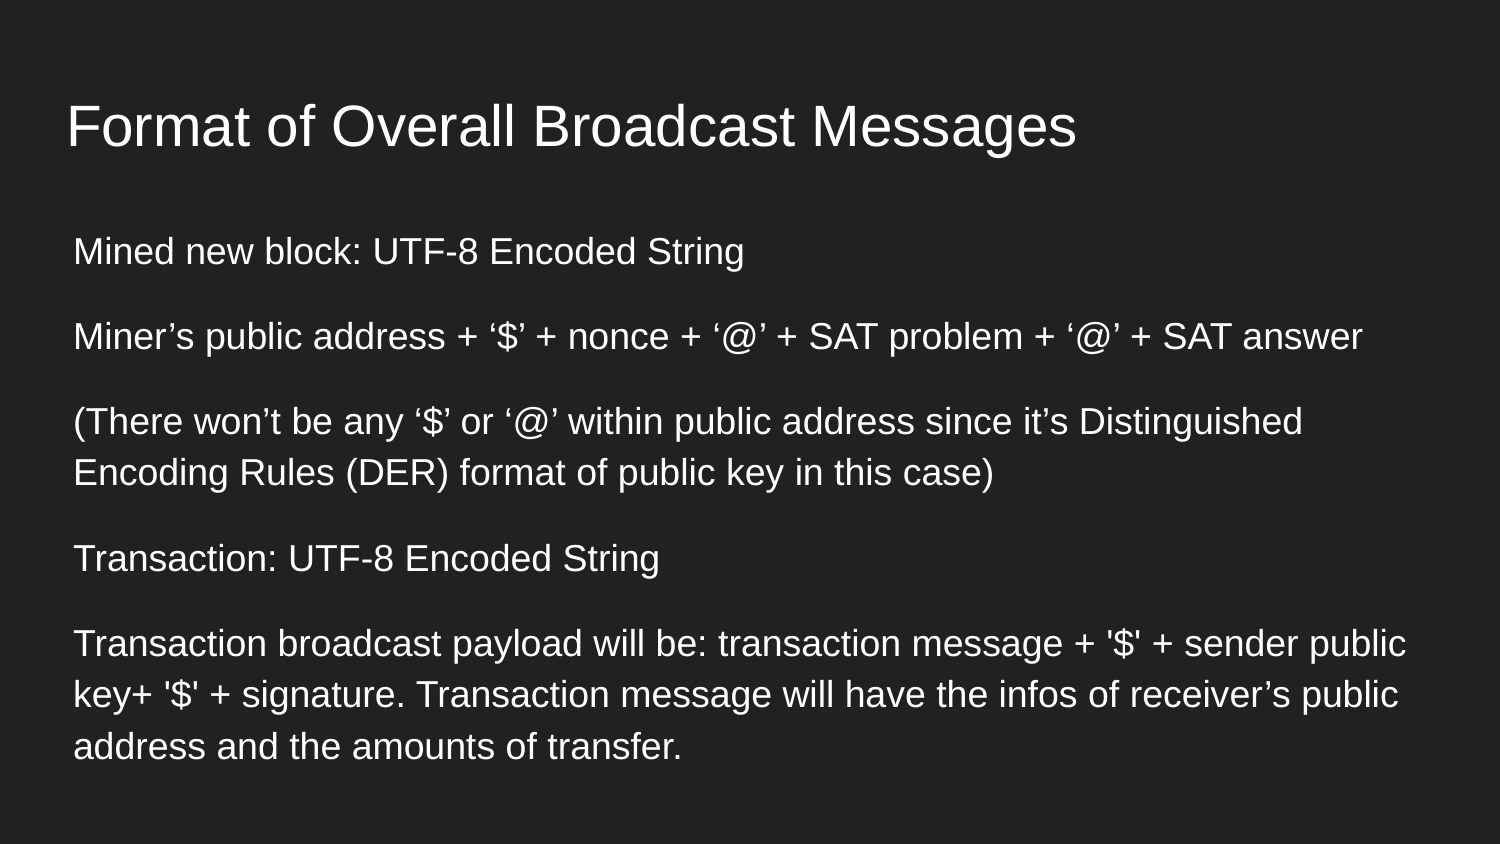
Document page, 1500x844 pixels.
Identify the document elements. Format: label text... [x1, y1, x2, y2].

title Format of Overall Broadcast Messages [51, 72, 1449, 167]
list Mined new block: UTF-8 Encoded String Miner’s public address + ‘$’ + nonce + ‘@’ + SAT problem + ‘@’ + SAT answer (There won’t be any ‘$’ or ‘@’ within public address since it’s Distinguished Encoding Rules (DER) format of public key in this case) Transaction: UTF-8 Encoded String Transaction broadcast payload will be: transaction message + '$' + sender public key+ '$' + signature. Transaction message will have the infos of receiver’s public address and the amounts of transfer. [58, 204, 1456, 732]
